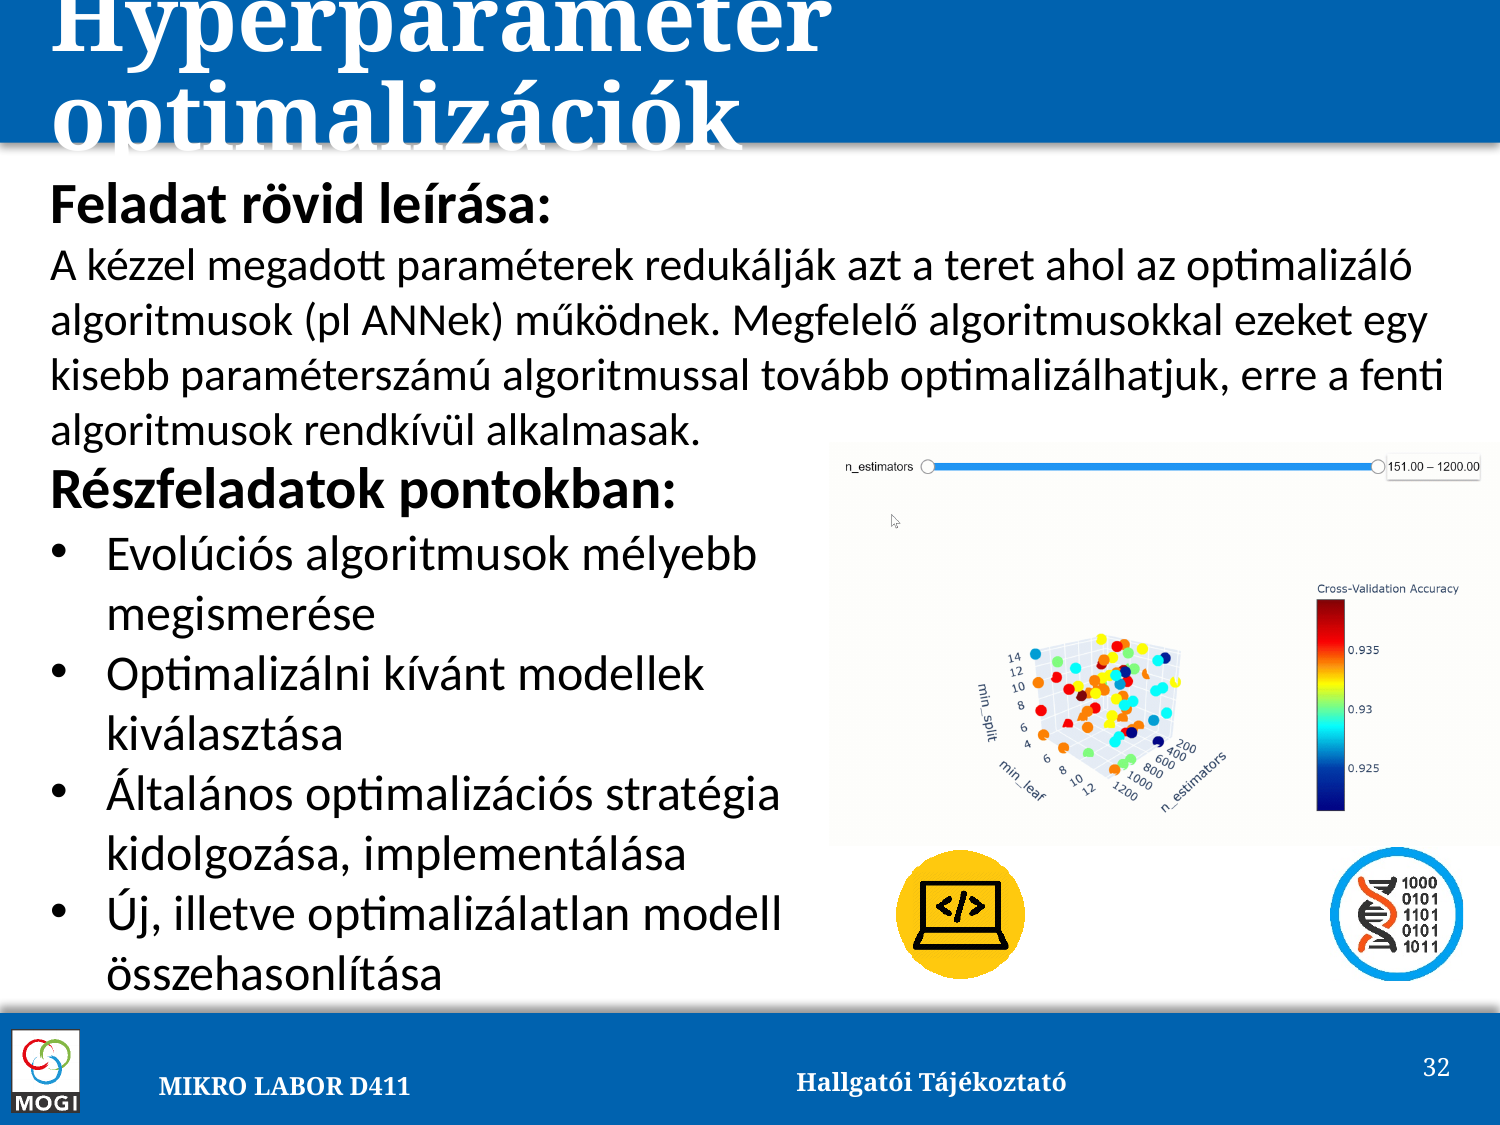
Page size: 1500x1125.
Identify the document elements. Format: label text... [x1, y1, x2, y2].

picture [895, 848, 1027, 981]
text_box Részfeladatok pontokban: Evolúciós algoritmusok mélyebb megismerése Optimalizálni kívánt modellek kiválasztása Általános optimalizációs stratégia kidolgozása, implementálása Új, illetve optimalizálatlan modell összehasonlítása [35, 442, 818, 1008]
picture [1411, 927, 1464, 981]
slide_number MIKRO Labor D411 [91, 1029, 479, 1109]
slide_number 32 [1385, 1029, 1488, 1107]
picture [1405, 847, 1464, 902]
picture [1330, 922, 1384, 981]
picture [829, 442, 1500, 846]
picture [1339, 856, 1455, 972]
picture [11, 1029, 80, 1113]
footer Hallgatói Tájékoztató [490, 1029, 1374, 1109]
text_box Feladat rövid leírása: A kézzel megadott paraméterek redukálják azt a teret ahol az optimalizáló algoritmusok (pl ANNek) működnek. Megfelelő algoritmusokkal ezeket egy kisebb paraméterszámú algoritmussal tovább optimalizálhatjuk, erre a fenti algoritmusok rendkívül alkalmasak. [35, 157, 1474, 462]
picture [1330, 847, 1390, 907]
title Hyperparaméter optimalizációk [35, 17, 1464, 125]
